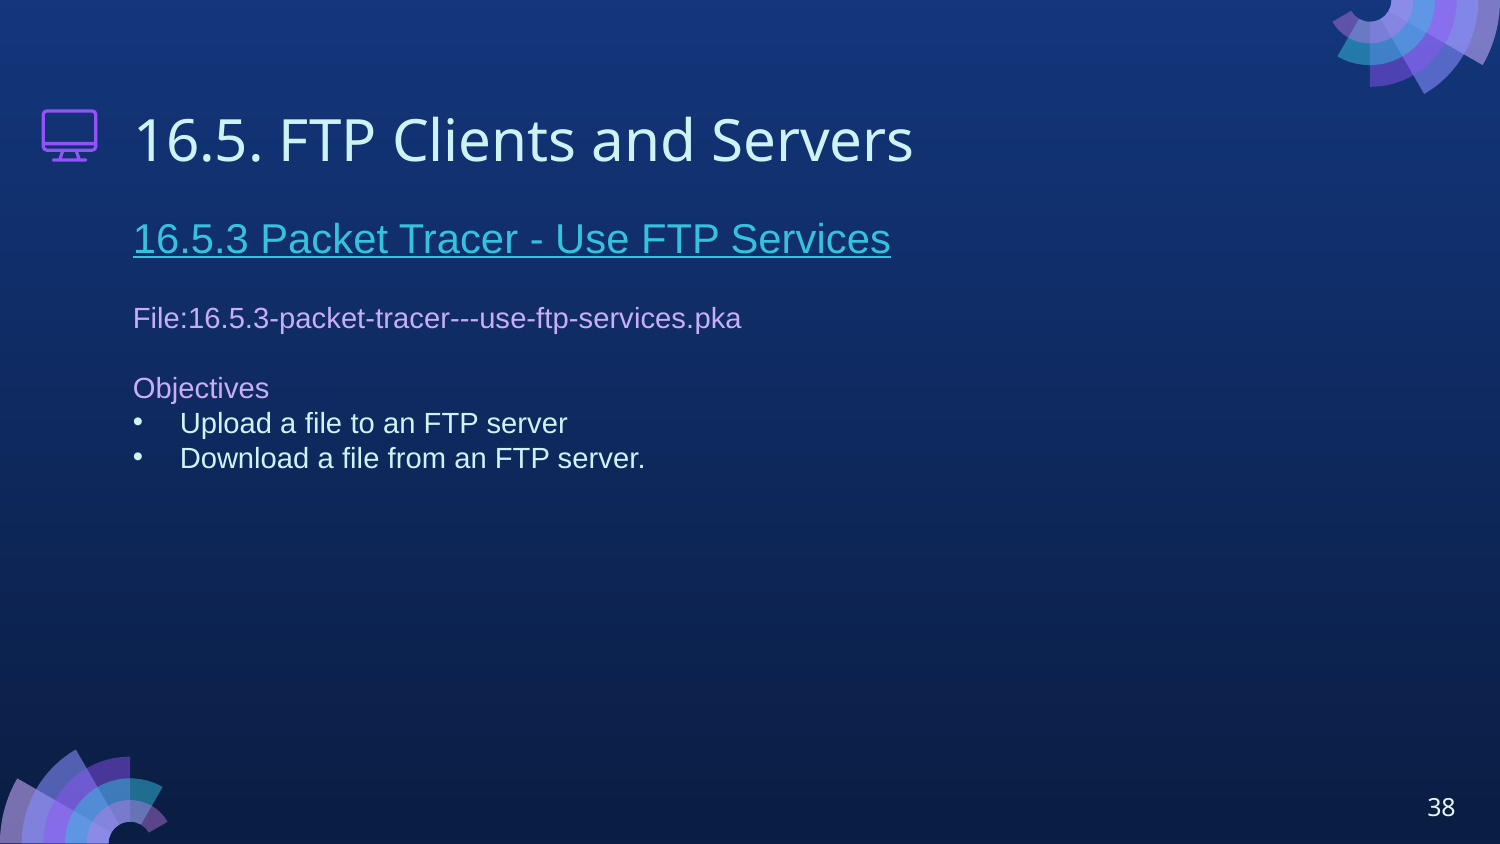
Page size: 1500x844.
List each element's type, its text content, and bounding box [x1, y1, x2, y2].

text_box 16.5.3 Packet Tracer - Use FTP Services [118, 204, 1382, 270]
title 16.5. FTP Clients and Servers [118, 88, 1382, 183]
text_box [41, 109, 98, 162]
footer 38 [964, 786, 1471, 832]
text_box File:16.5.3-packet-tracer---use-ftp-services.pka Objectives Upload a file to an FTP server Download a file from an FTP server. [118, 292, 1336, 482]
